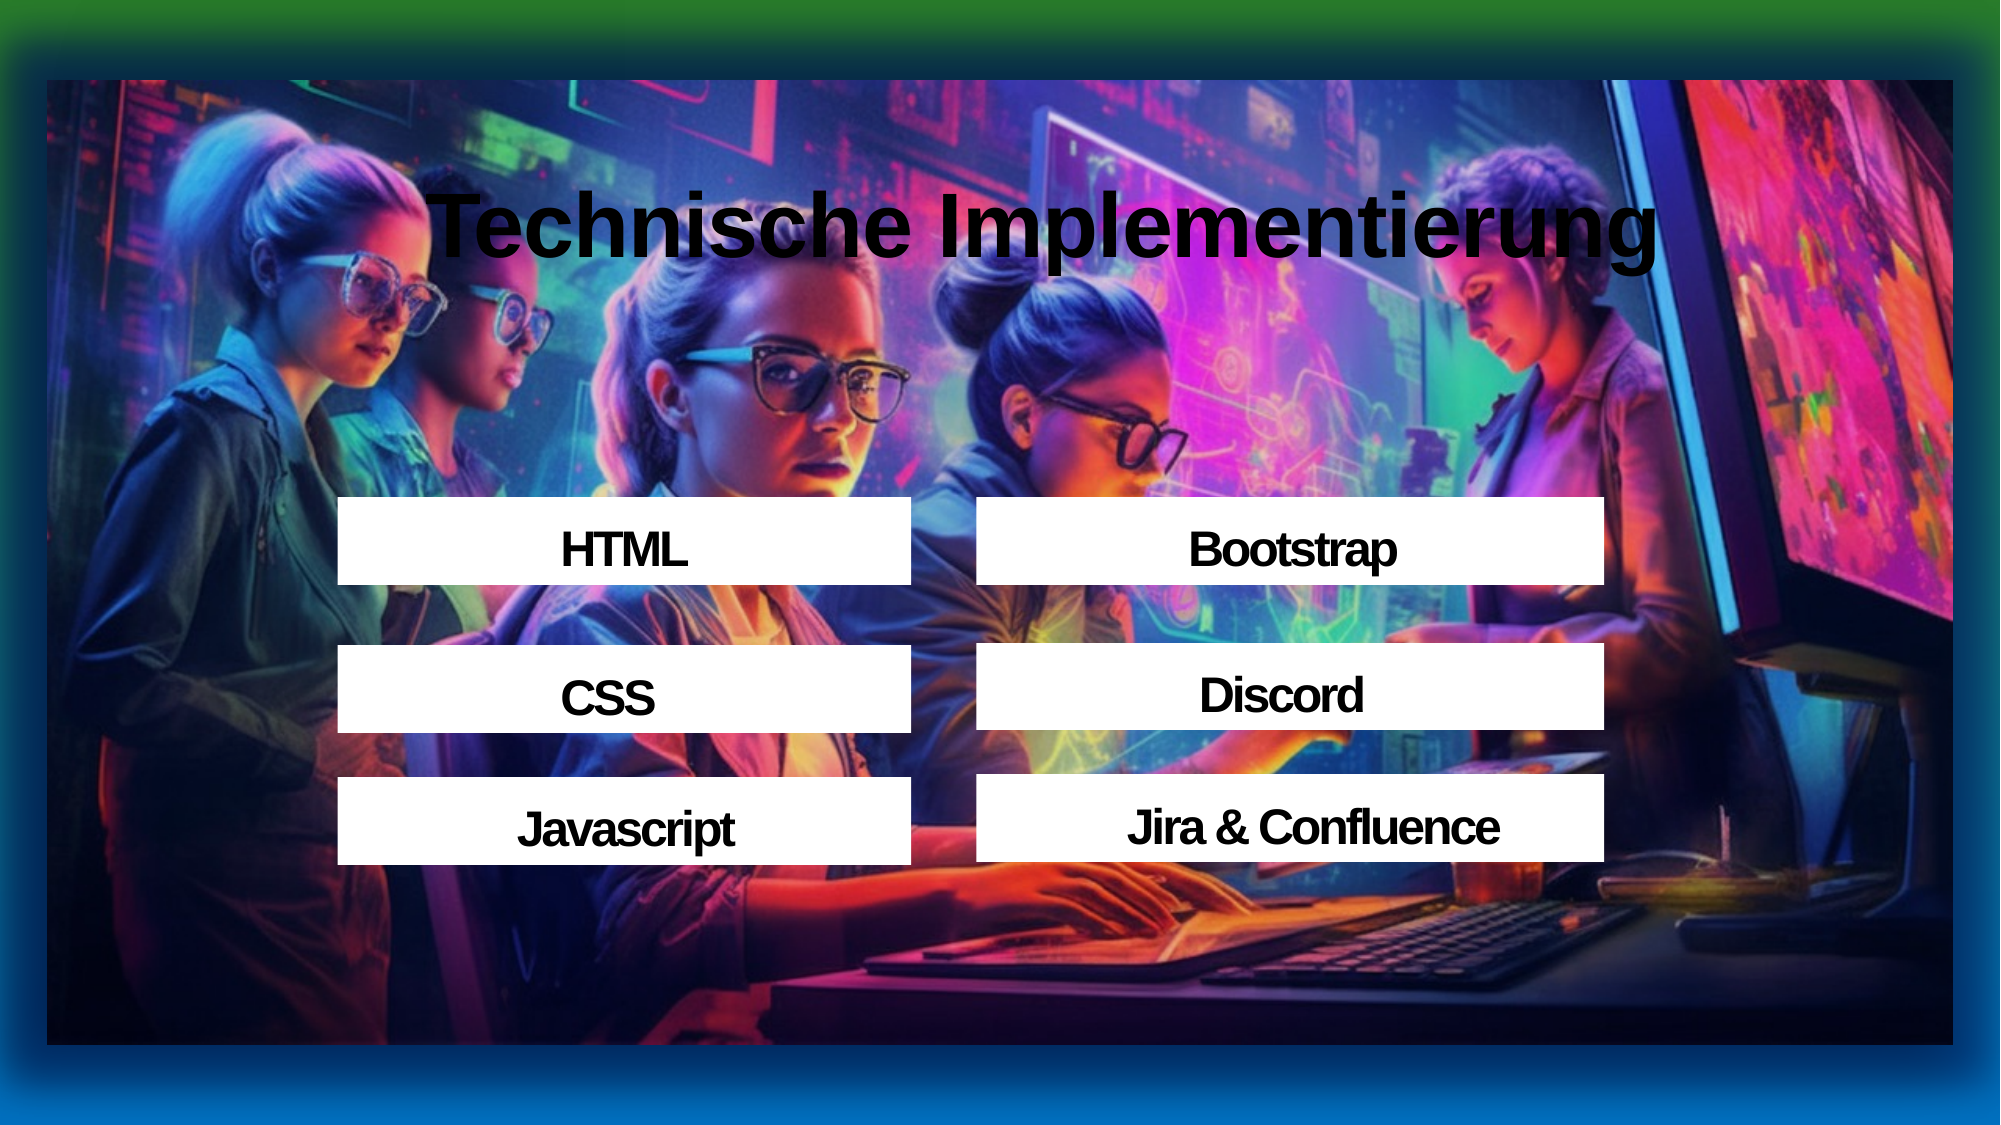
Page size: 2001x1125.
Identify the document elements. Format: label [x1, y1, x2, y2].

picture [47, 80, 1953, 1045]
